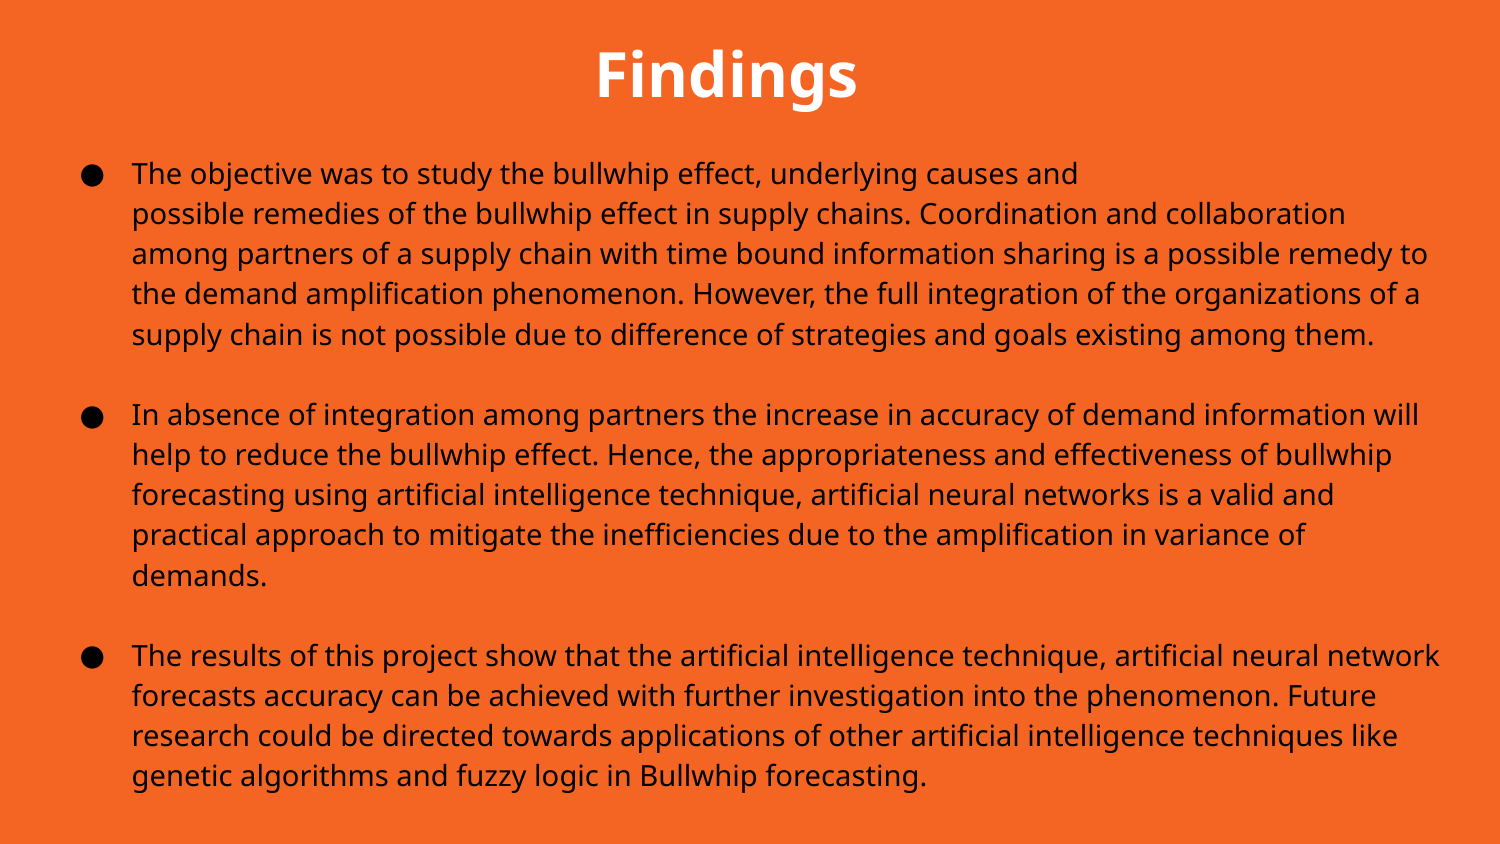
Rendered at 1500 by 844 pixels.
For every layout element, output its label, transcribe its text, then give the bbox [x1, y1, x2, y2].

text_box Findings [405, 0, 1048, 126]
text_box The objective was to study the bullwhip effect, underlying causes and possible remedies of the bullwhip effect in supply chains. Coordination and collaboration among partners of a supply chain with time bound information sharing is a possible remedy to the demand amplification phenomenon. However, the full integration of the organizations of a supply chain is not possible due to difference of strategies and goals existing among them. In absence of integration among partners the increase in accuracy of demand information will help to reduce the bullwhip effect. Hence, the appropriateness and effectiveness of bullwhip forecasting using artificial intelligence technique, artificial neural networks is a valid and practical approach to mitigate the inefficiencies due to the amplification in variance of demands. The results of this project show that the artificial intelligence technique, artificial neural network forecasts accuracy can be achieved with further investigation into the phenomenon. Future research could be directed towards applications of other artificial intelligence techniques like genetic algorithms and fuzzy logic in Bullwhip forecasting. [41, 135, 1462, 843]
